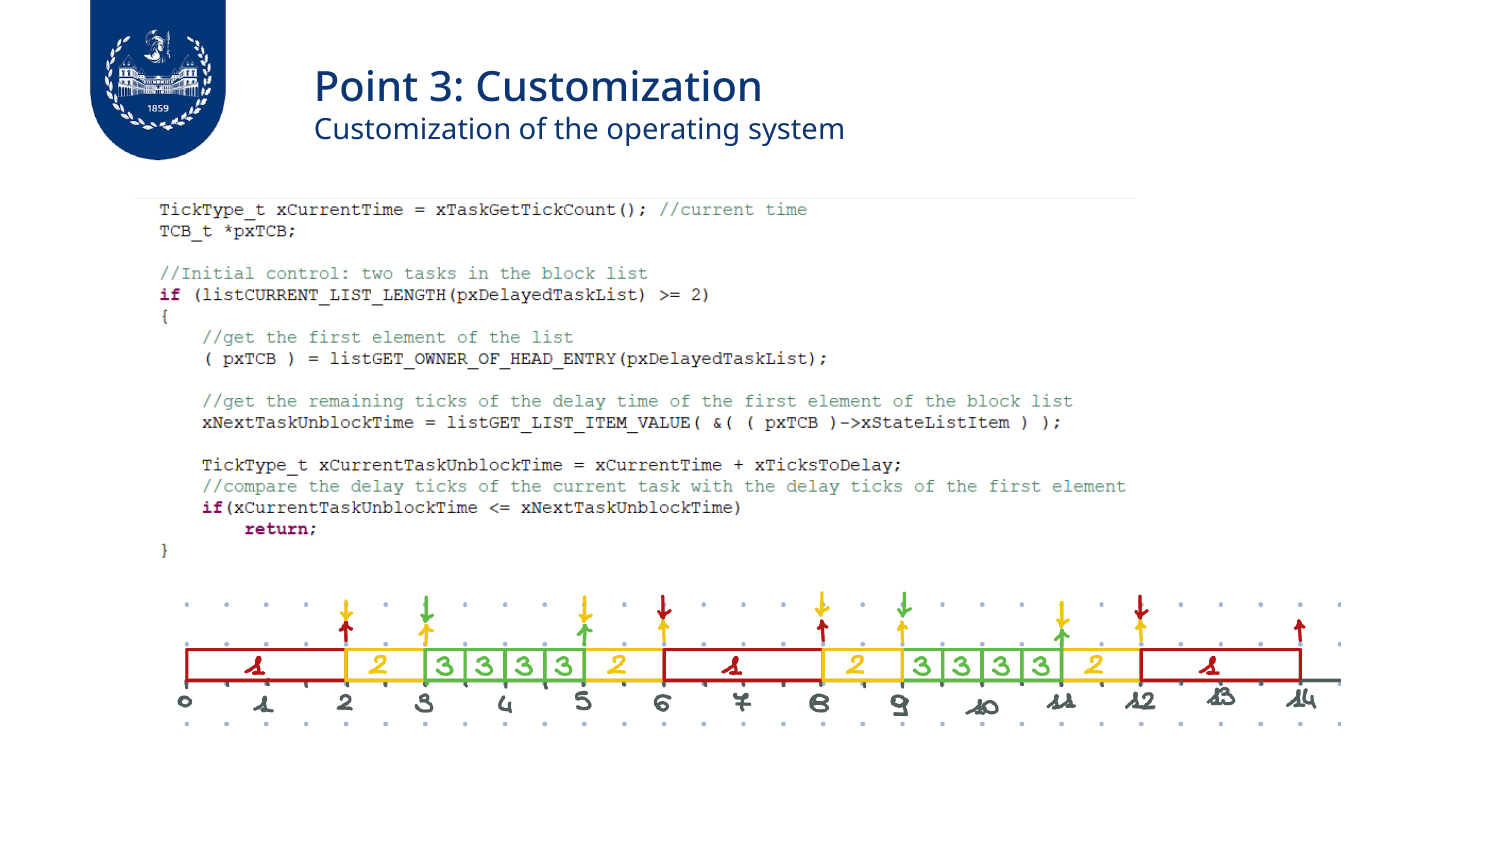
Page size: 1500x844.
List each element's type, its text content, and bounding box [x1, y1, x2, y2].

text_box Customization of the operating system [298, 94, 1039, 160]
picture [0, 0, 1500, 844]
title Point 3: Customization [298, 45, 1342, 126]
